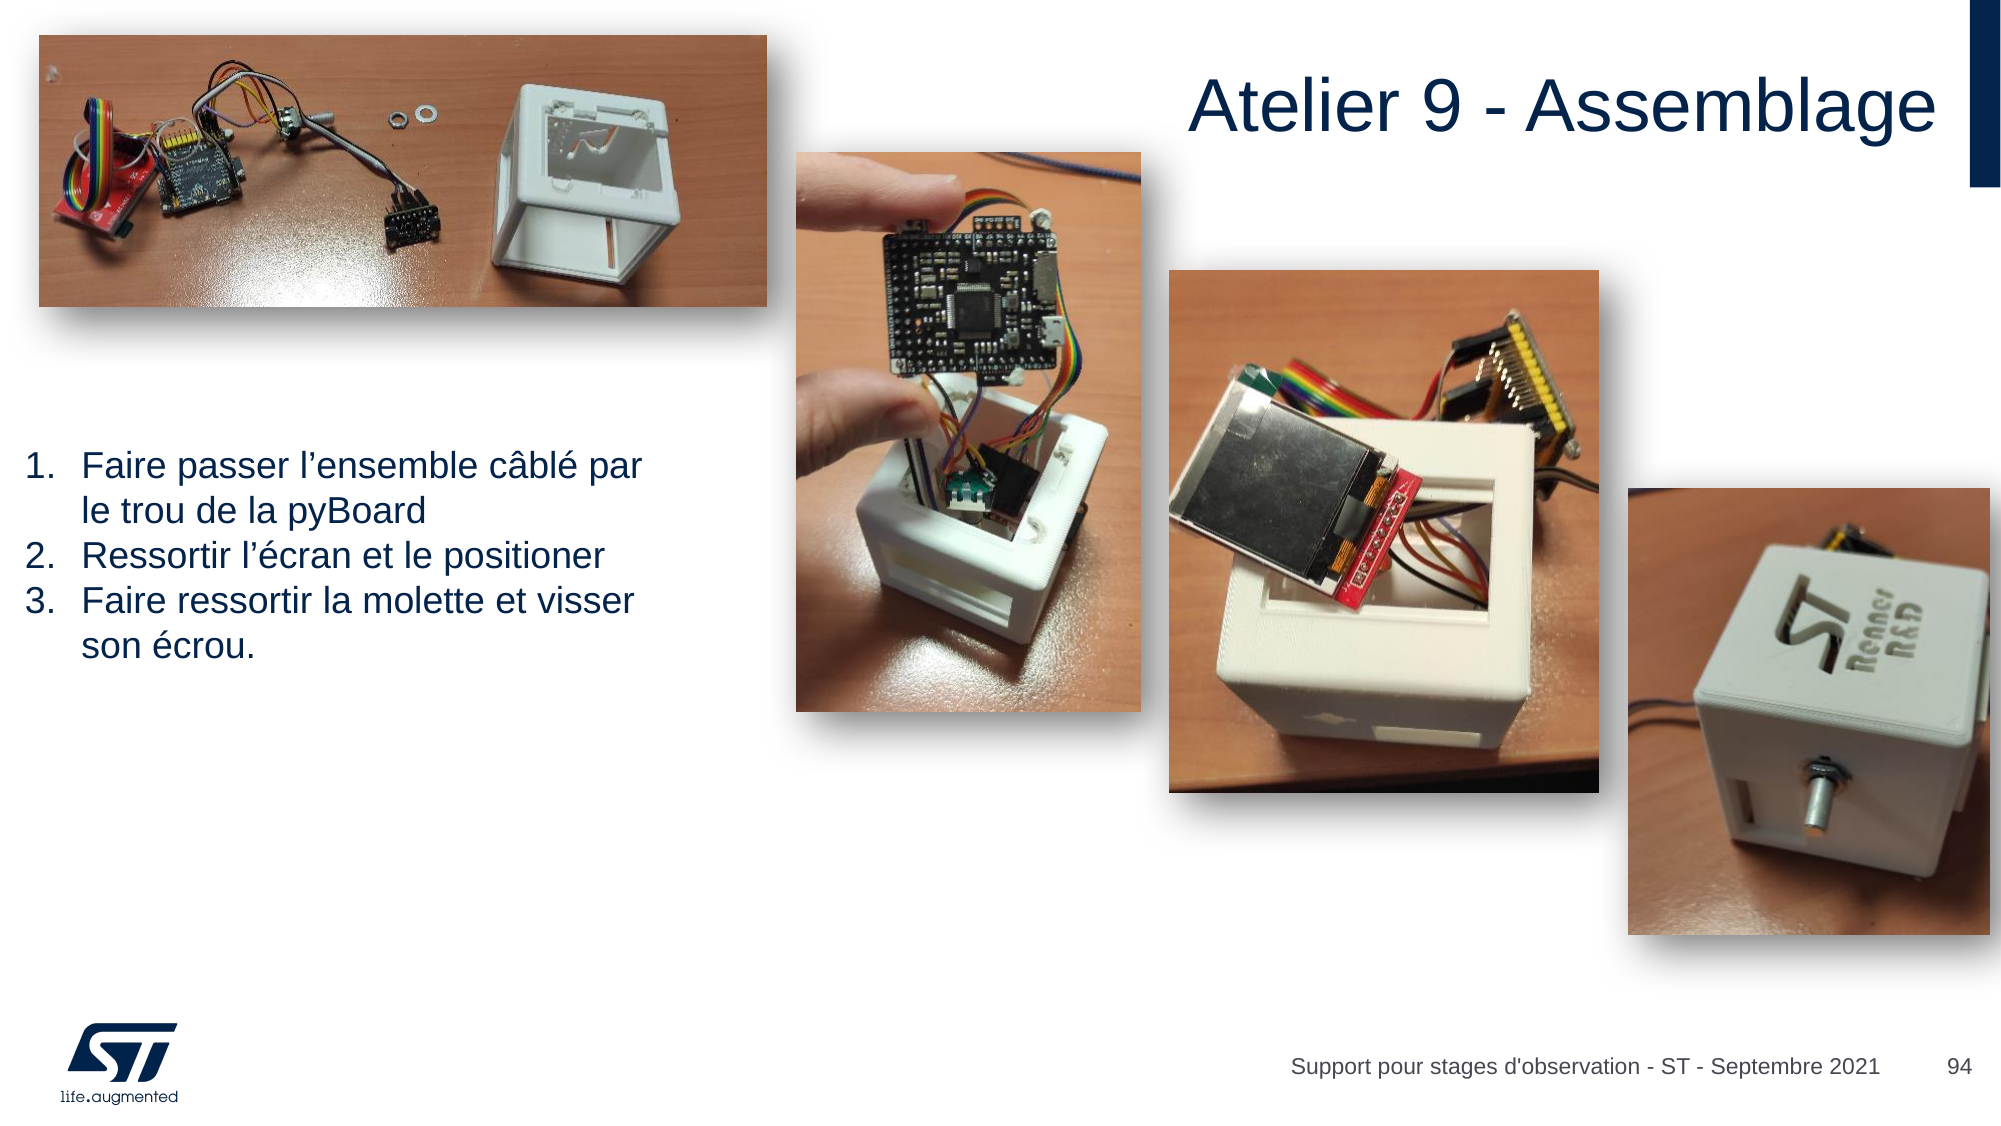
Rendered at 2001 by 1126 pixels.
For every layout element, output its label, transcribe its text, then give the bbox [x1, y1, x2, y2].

picture [37, 999, 201, 1126]
picture [39, 35, 767, 307]
footer Support pour stages d'observation - ST - Septembre 2021 [996, 1038, 1896, 1087]
picture [1628, 488, 1990, 935]
text_box Faire passer l’ensemble câblé par le trou de la pyBoard Ressortir l’écran et le positioner Faire ressortir la molette et visser son écrou. [10, 433, 688, 673]
picture [1169, 270, 1600, 793]
slide_number 94 [1905, 1038, 1973, 1087]
title Atelier 9 - Assemblage [49, 0, 1955, 215]
picture [796, 152, 1141, 712]
